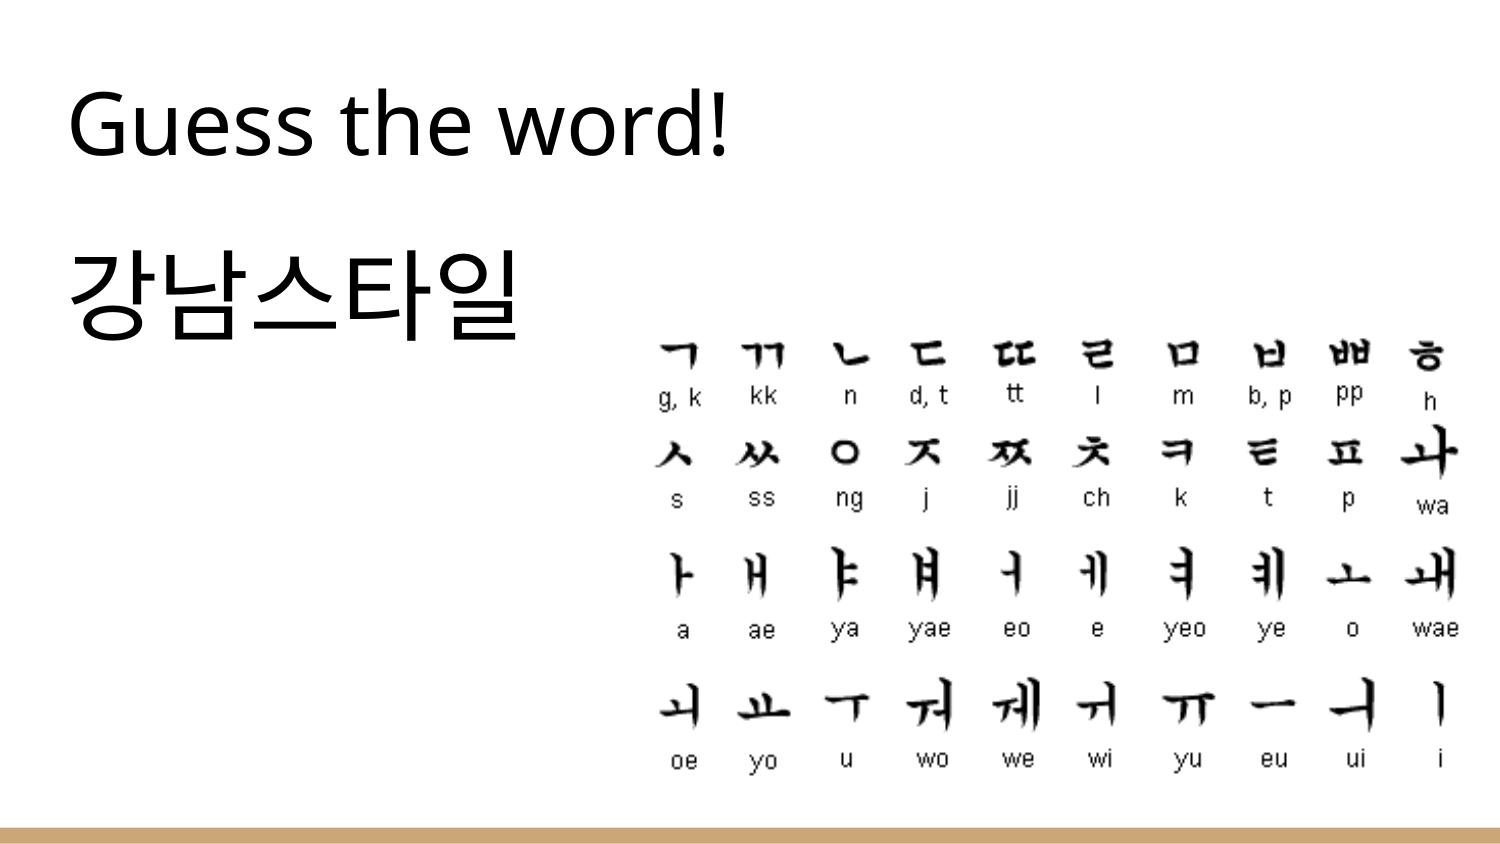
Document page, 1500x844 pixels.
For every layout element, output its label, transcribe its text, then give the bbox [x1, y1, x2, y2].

title Guess the word! [51, 51, 1449, 189]
picture [646, 328, 1486, 789]
list 강남스타일 [51, 200, 1449, 752]
